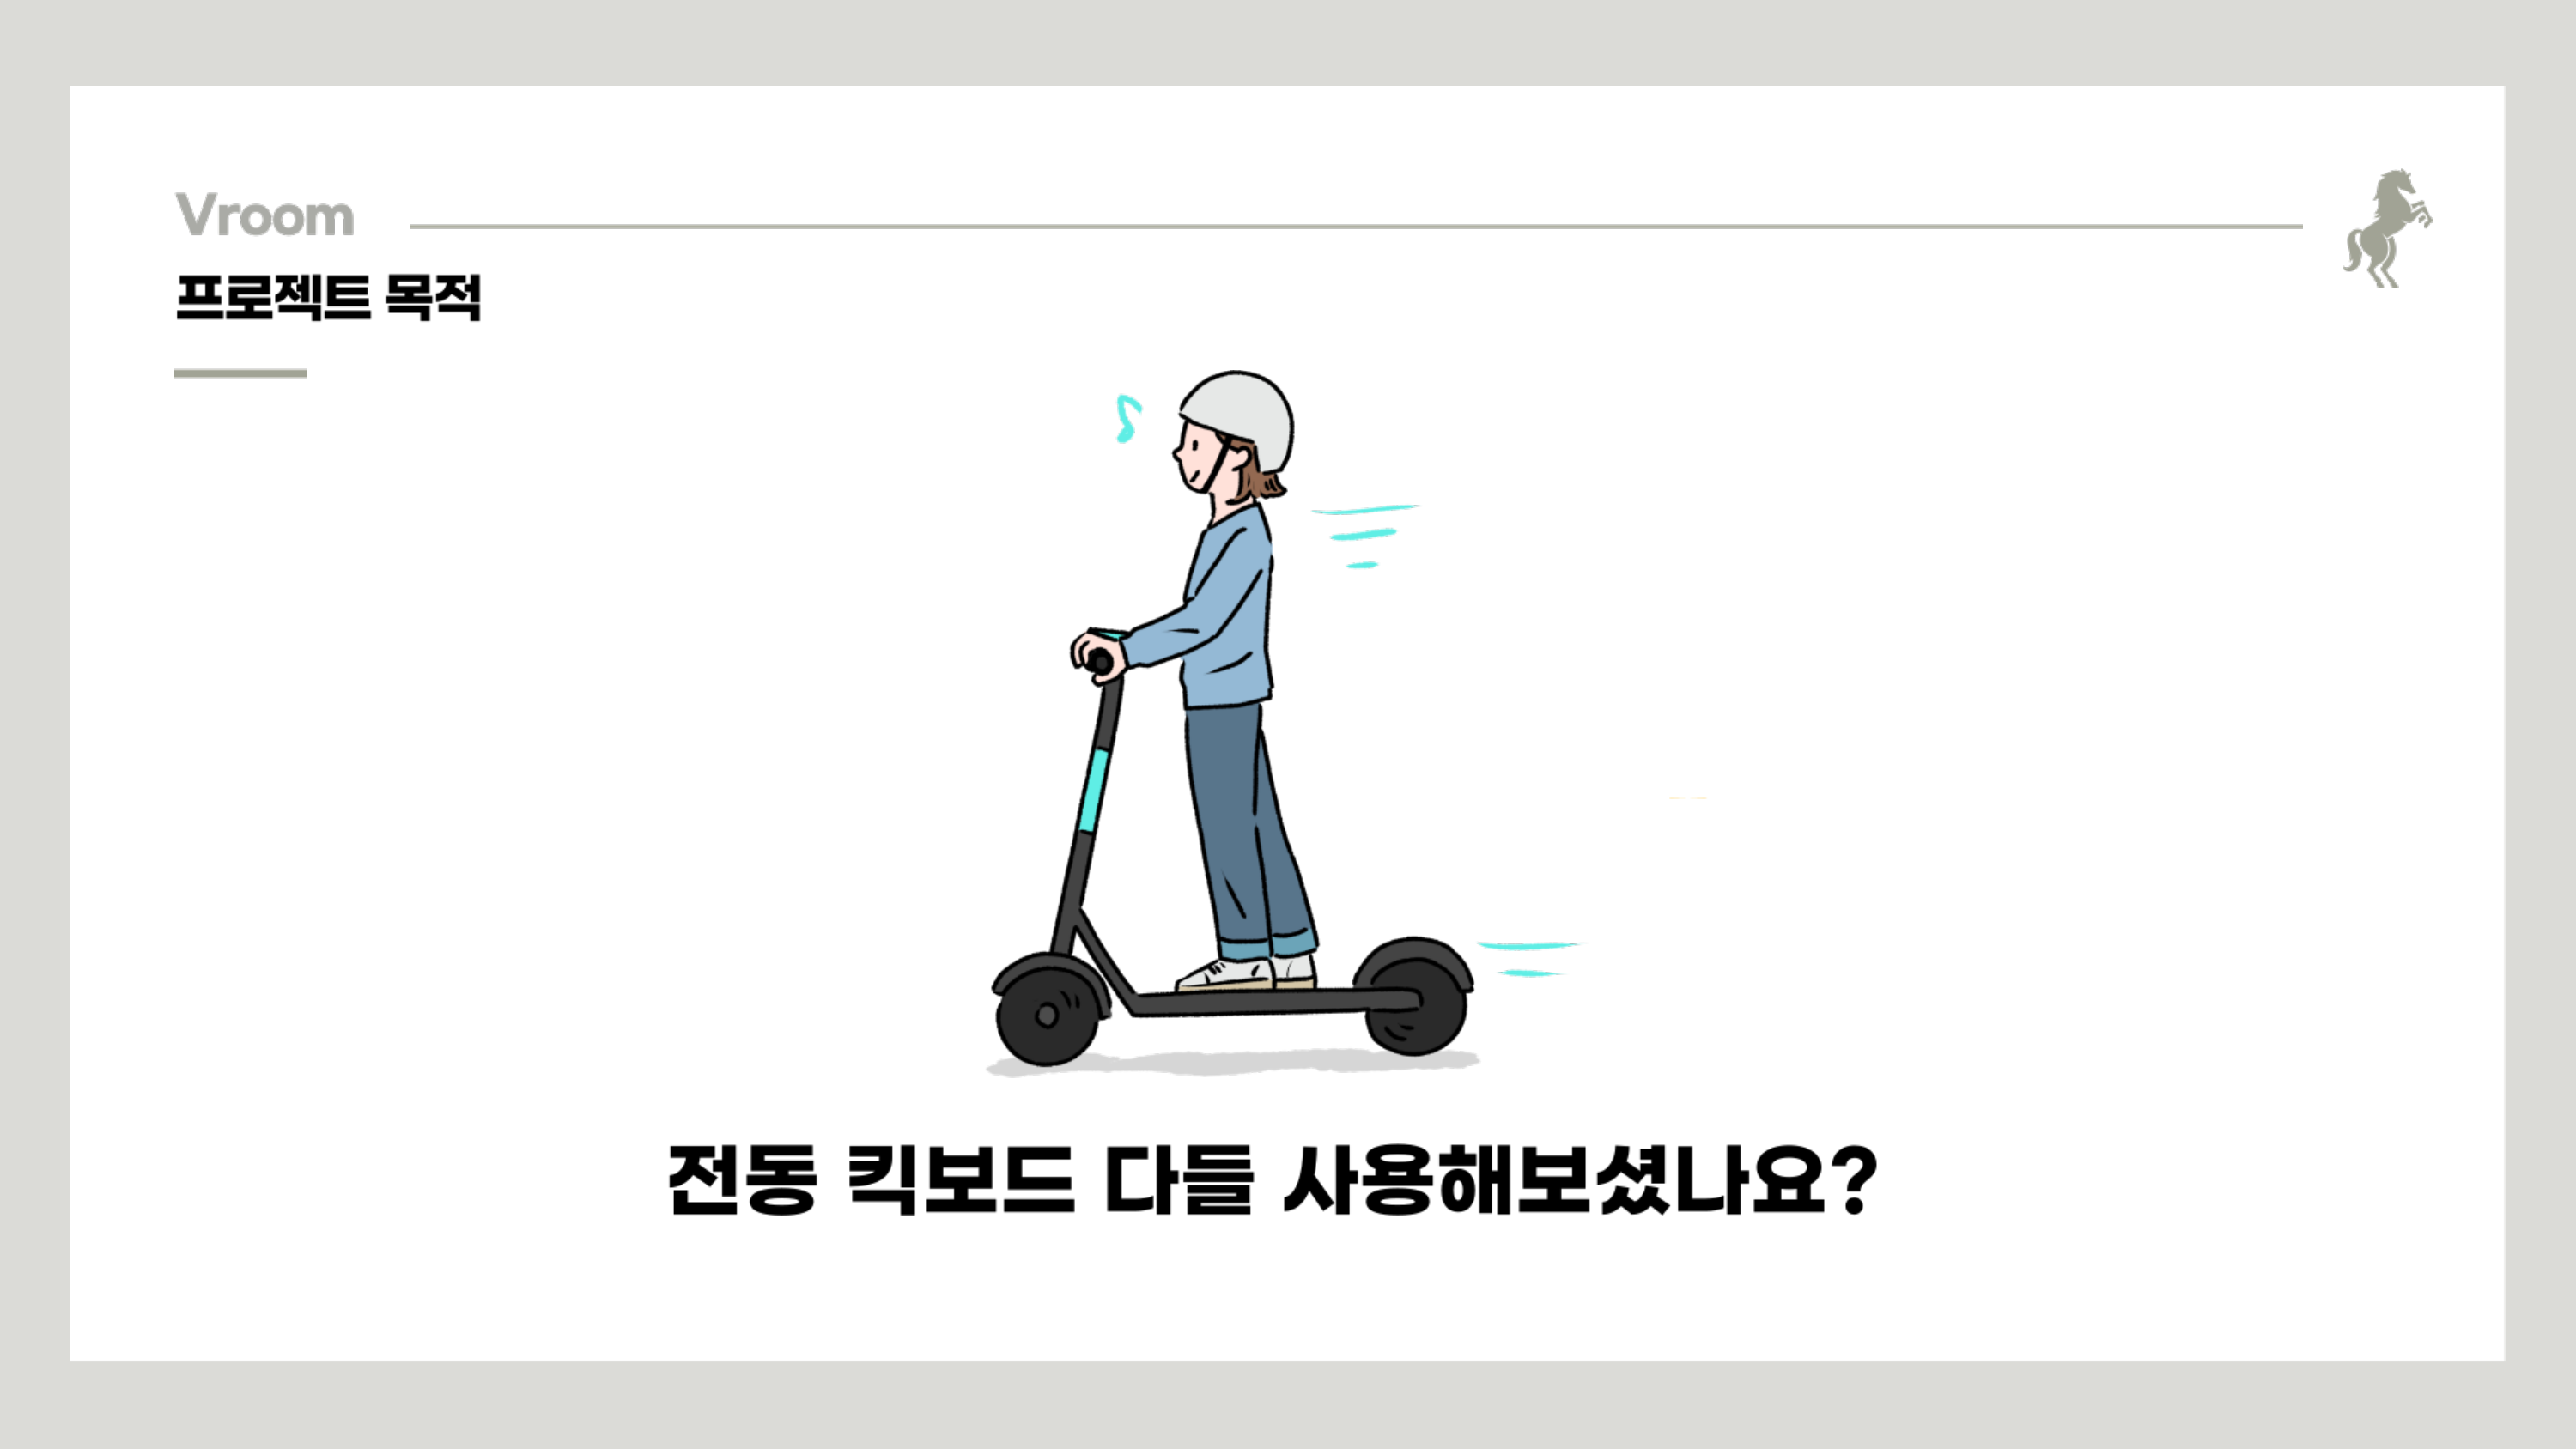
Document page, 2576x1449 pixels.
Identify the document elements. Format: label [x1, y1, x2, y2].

text_box [70, 86, 2506, 1362]
text_box [984, 370, 1591, 1078]
text_box [174, 358, 307, 390]
text_box [410, 221, 2304, 233]
picture [652, 1102, 1917, 1254]
picture [167, 259, 507, 347]
text_box [2343, 167, 2433, 288]
picture [166, 177, 374, 258]
